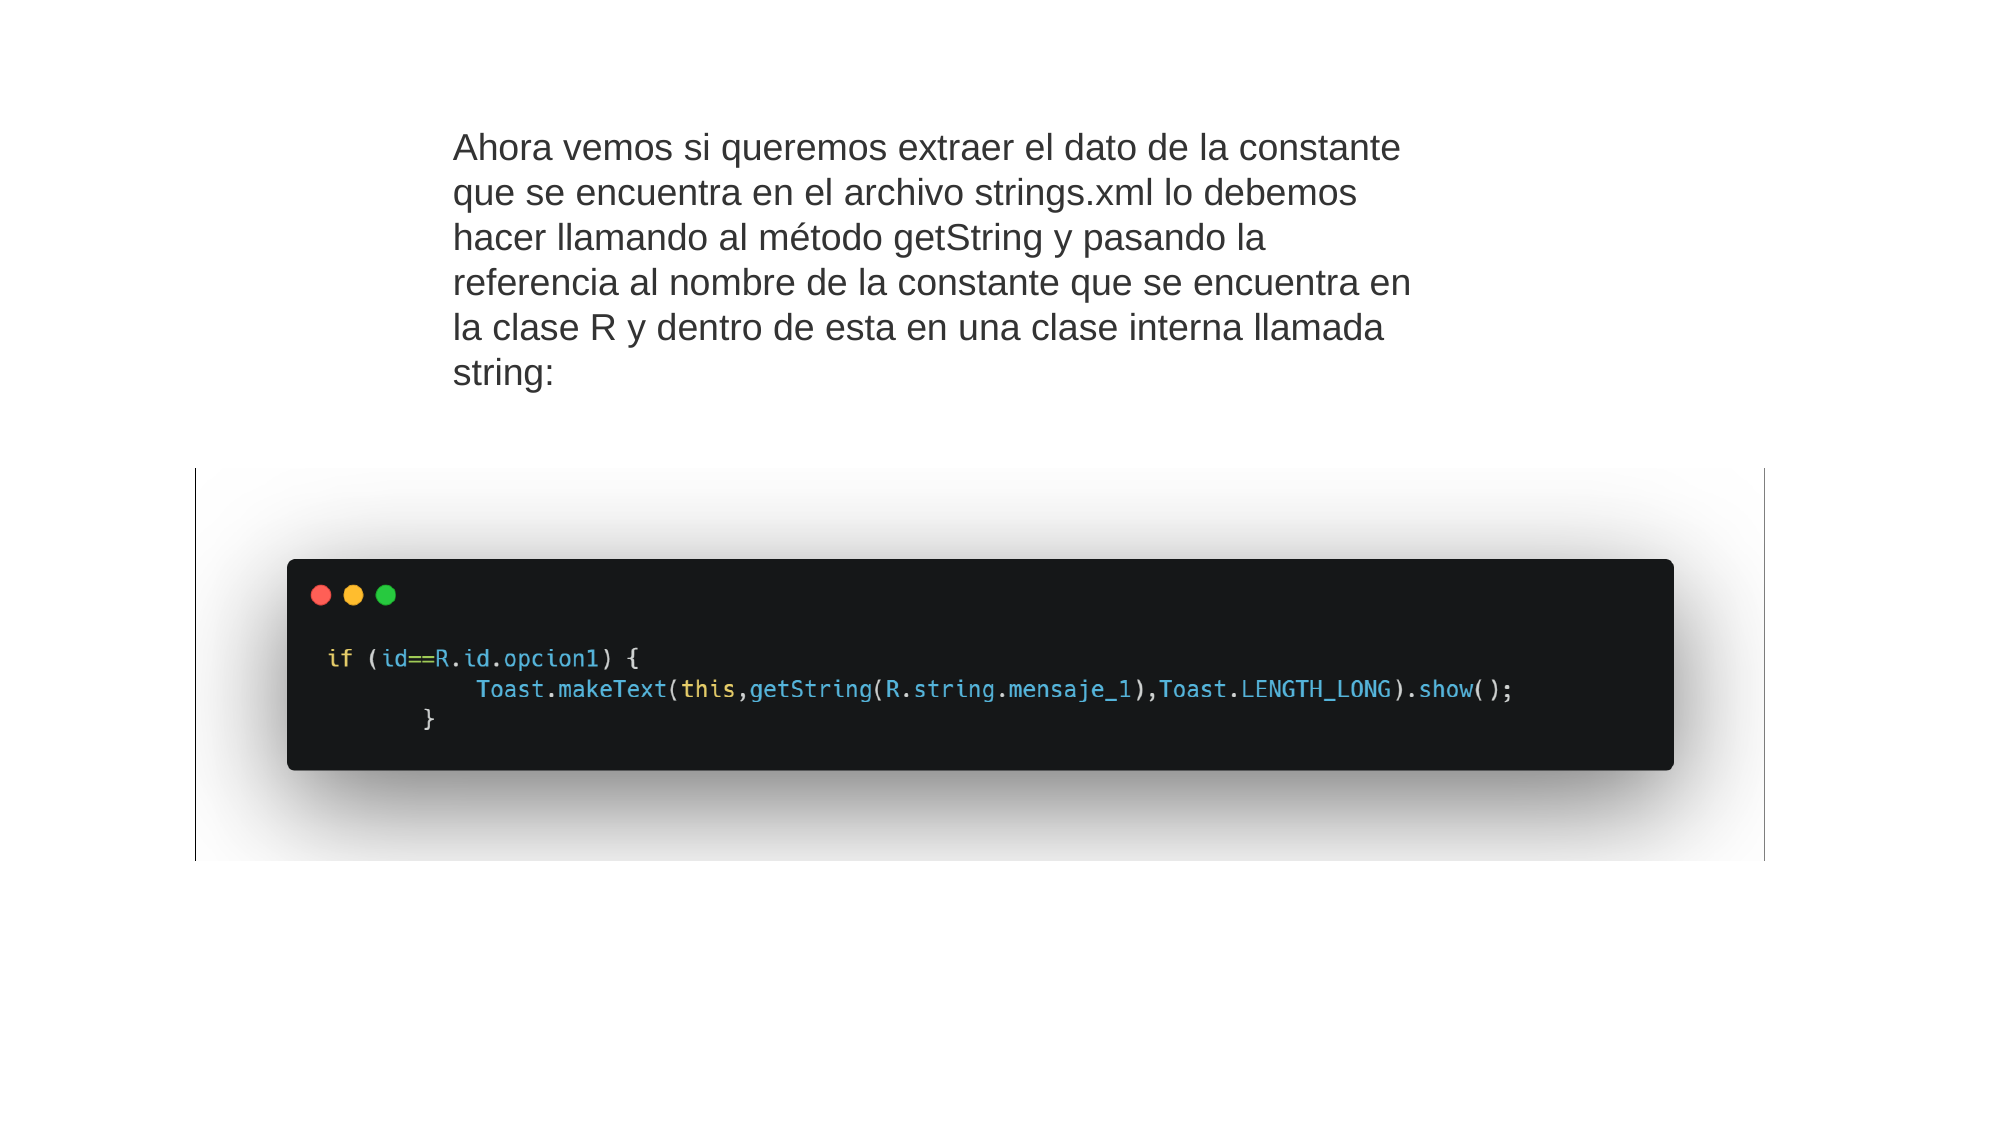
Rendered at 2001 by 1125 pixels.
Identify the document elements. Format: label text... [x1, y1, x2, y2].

picture [195, 468, 1765, 861]
text_box Ahora vemos si queremos extraer el dato de la constante que se encuentra en el archivo strings.xml lo debemos hacer llamando al método getString y pasando la referencia al nombre de la constante que se encuentra en la clase R y dentro de esta en una clase interna llamada string: [438, 115, 1439, 401]
